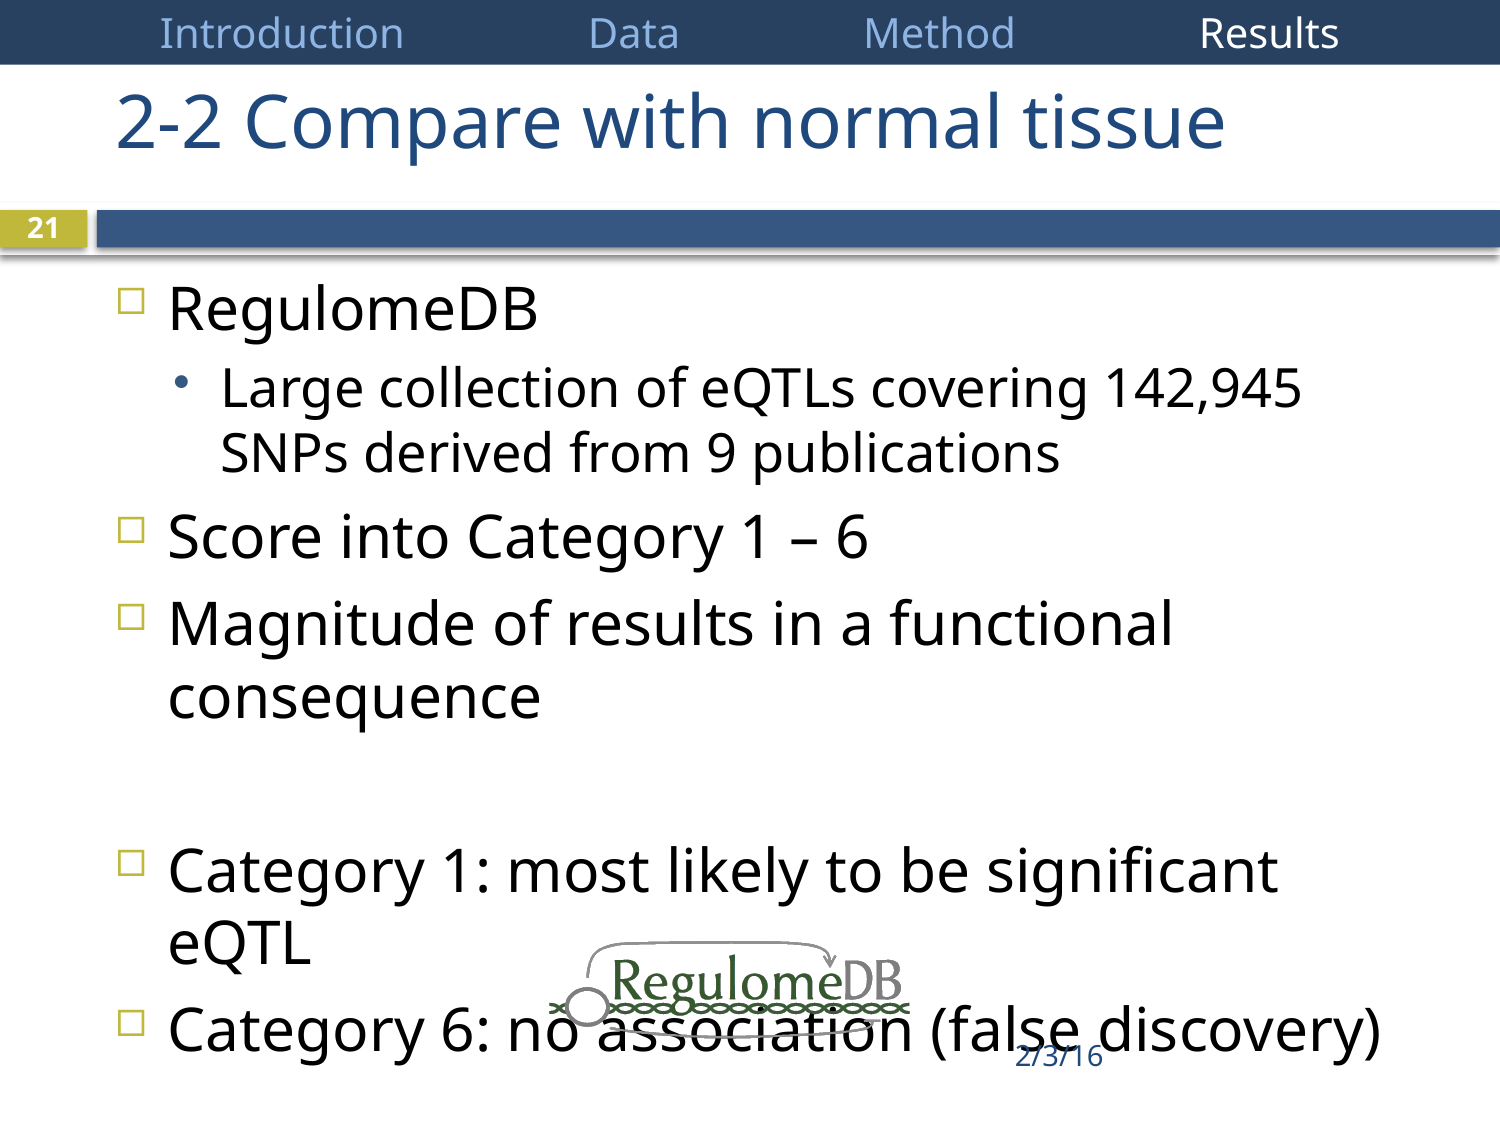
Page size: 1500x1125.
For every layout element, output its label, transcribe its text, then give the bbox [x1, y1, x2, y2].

text_box Introduction Data Method Results [0, 0, 1500, 65]
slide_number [999, 1025, 1438, 1085]
title 2-2 Compare with normal tissue [100, 65, 1438, 200]
list RegulomeDB Large collection of eQTLs covering 142,945 SNPs derived from 9 publications Score into Category 1 – 6 Magnitude of results in a functional consequence Category 1: most likely to be significant eQTL Category 6: no association (false discovery) [100, 262, 1438, 1000]
slide_number 20 [0, 208, 88, 249]
picture [542, 939, 919, 1040]
